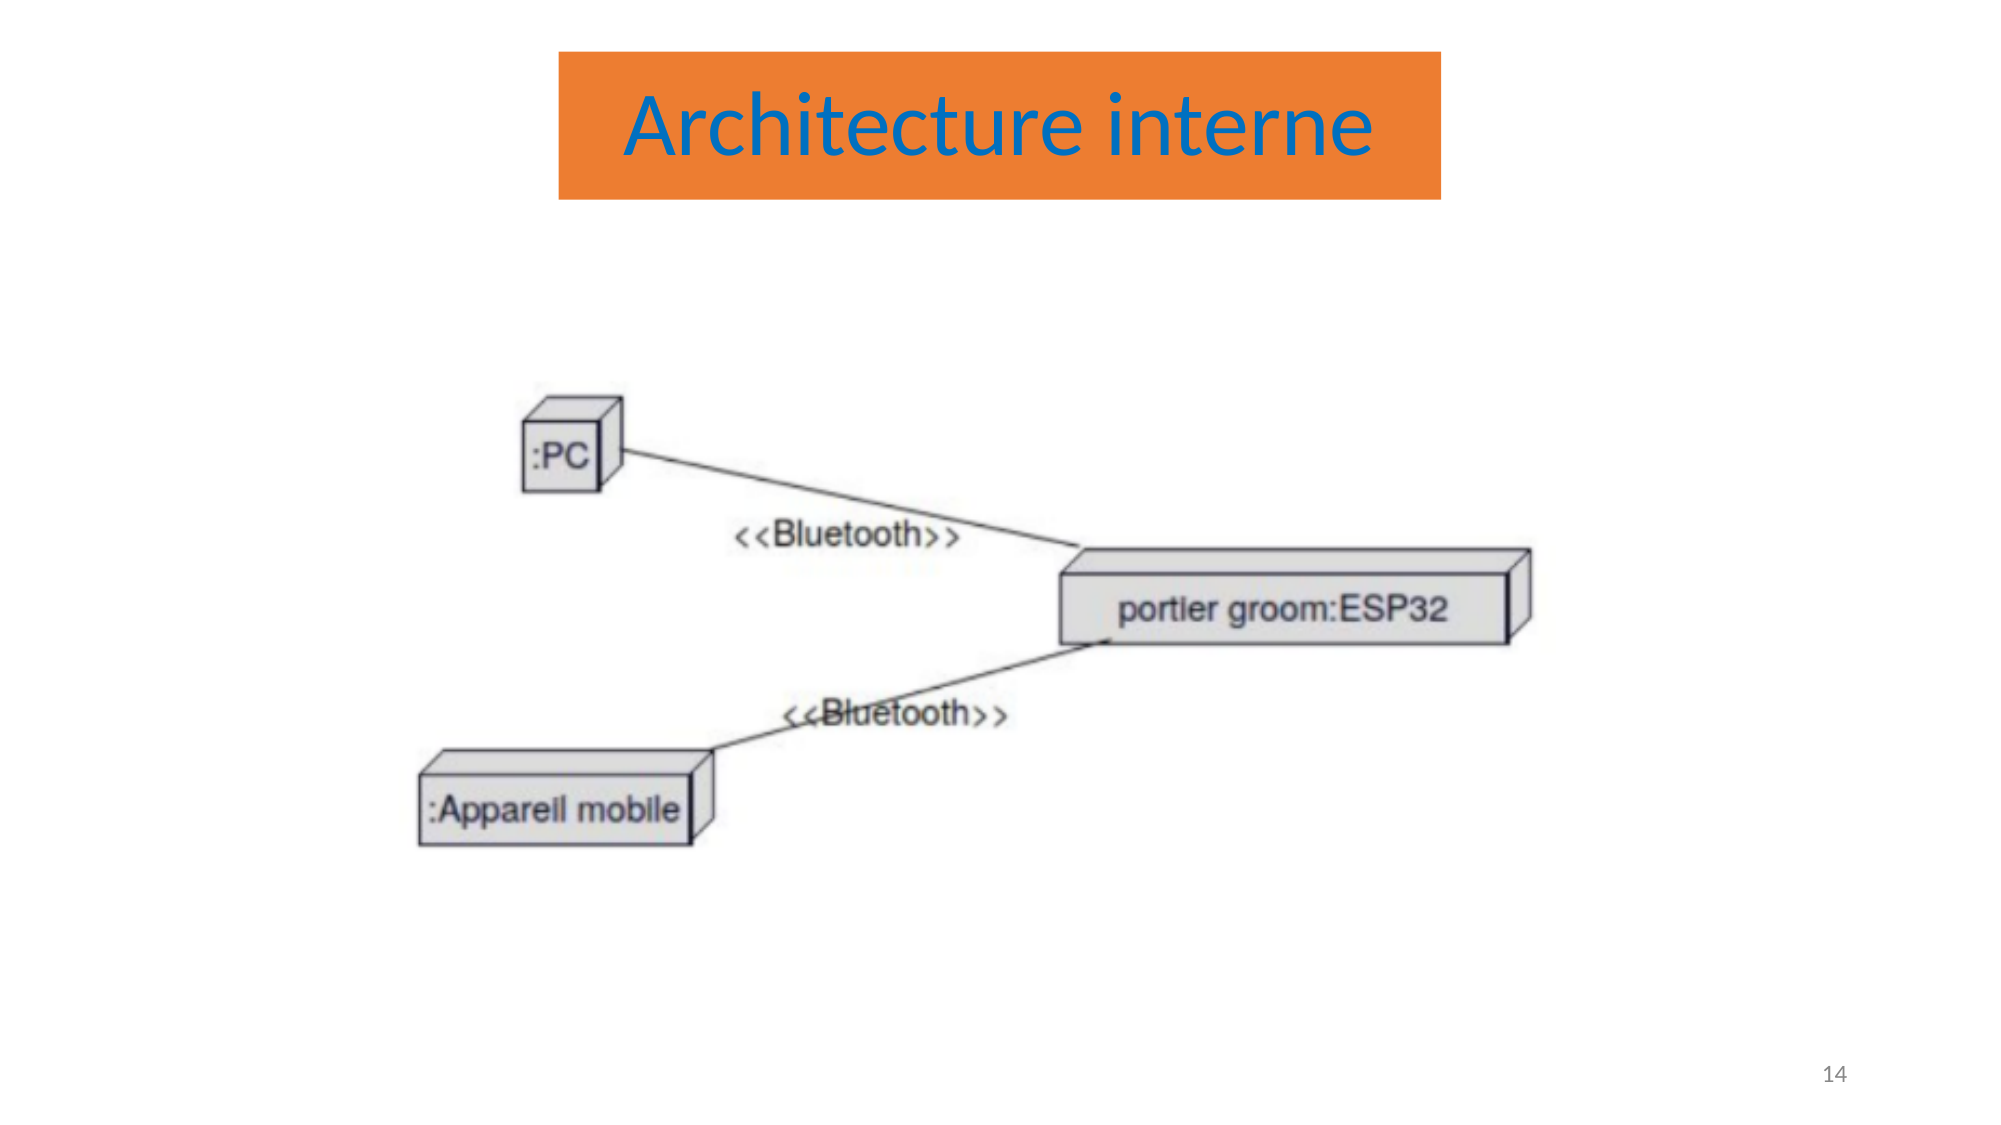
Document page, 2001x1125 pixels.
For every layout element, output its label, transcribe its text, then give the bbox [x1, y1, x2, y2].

title Architecture interne [558, 51, 1442, 200]
slide_number ‹#› [1412, 1042, 1863, 1103]
picture [391, 371, 1556, 880]
